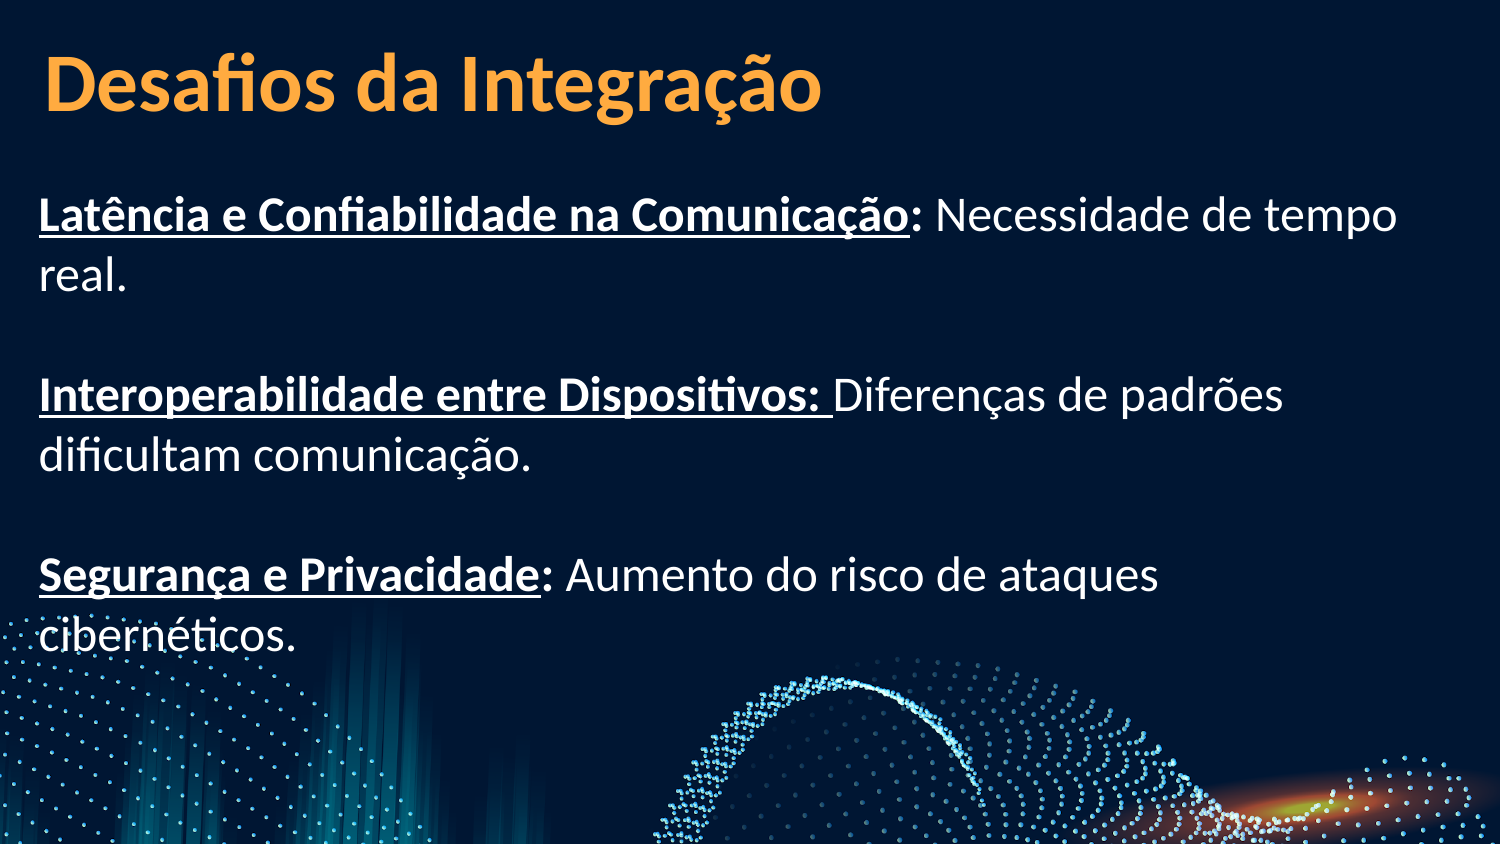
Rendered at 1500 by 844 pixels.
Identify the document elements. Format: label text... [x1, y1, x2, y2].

text_box Desafios da Integração [29, 20, 1230, 136]
text_box Latência e Confiabilidade na Comunicação: Necessidade de tempo real. Interoperabilidade entre Dispositivos: Diferenças de padrões dificultam comunicação. Segurança e Privacidade: Aumento do risco de ataques cibernéticos. [23, 173, 1424, 669]
